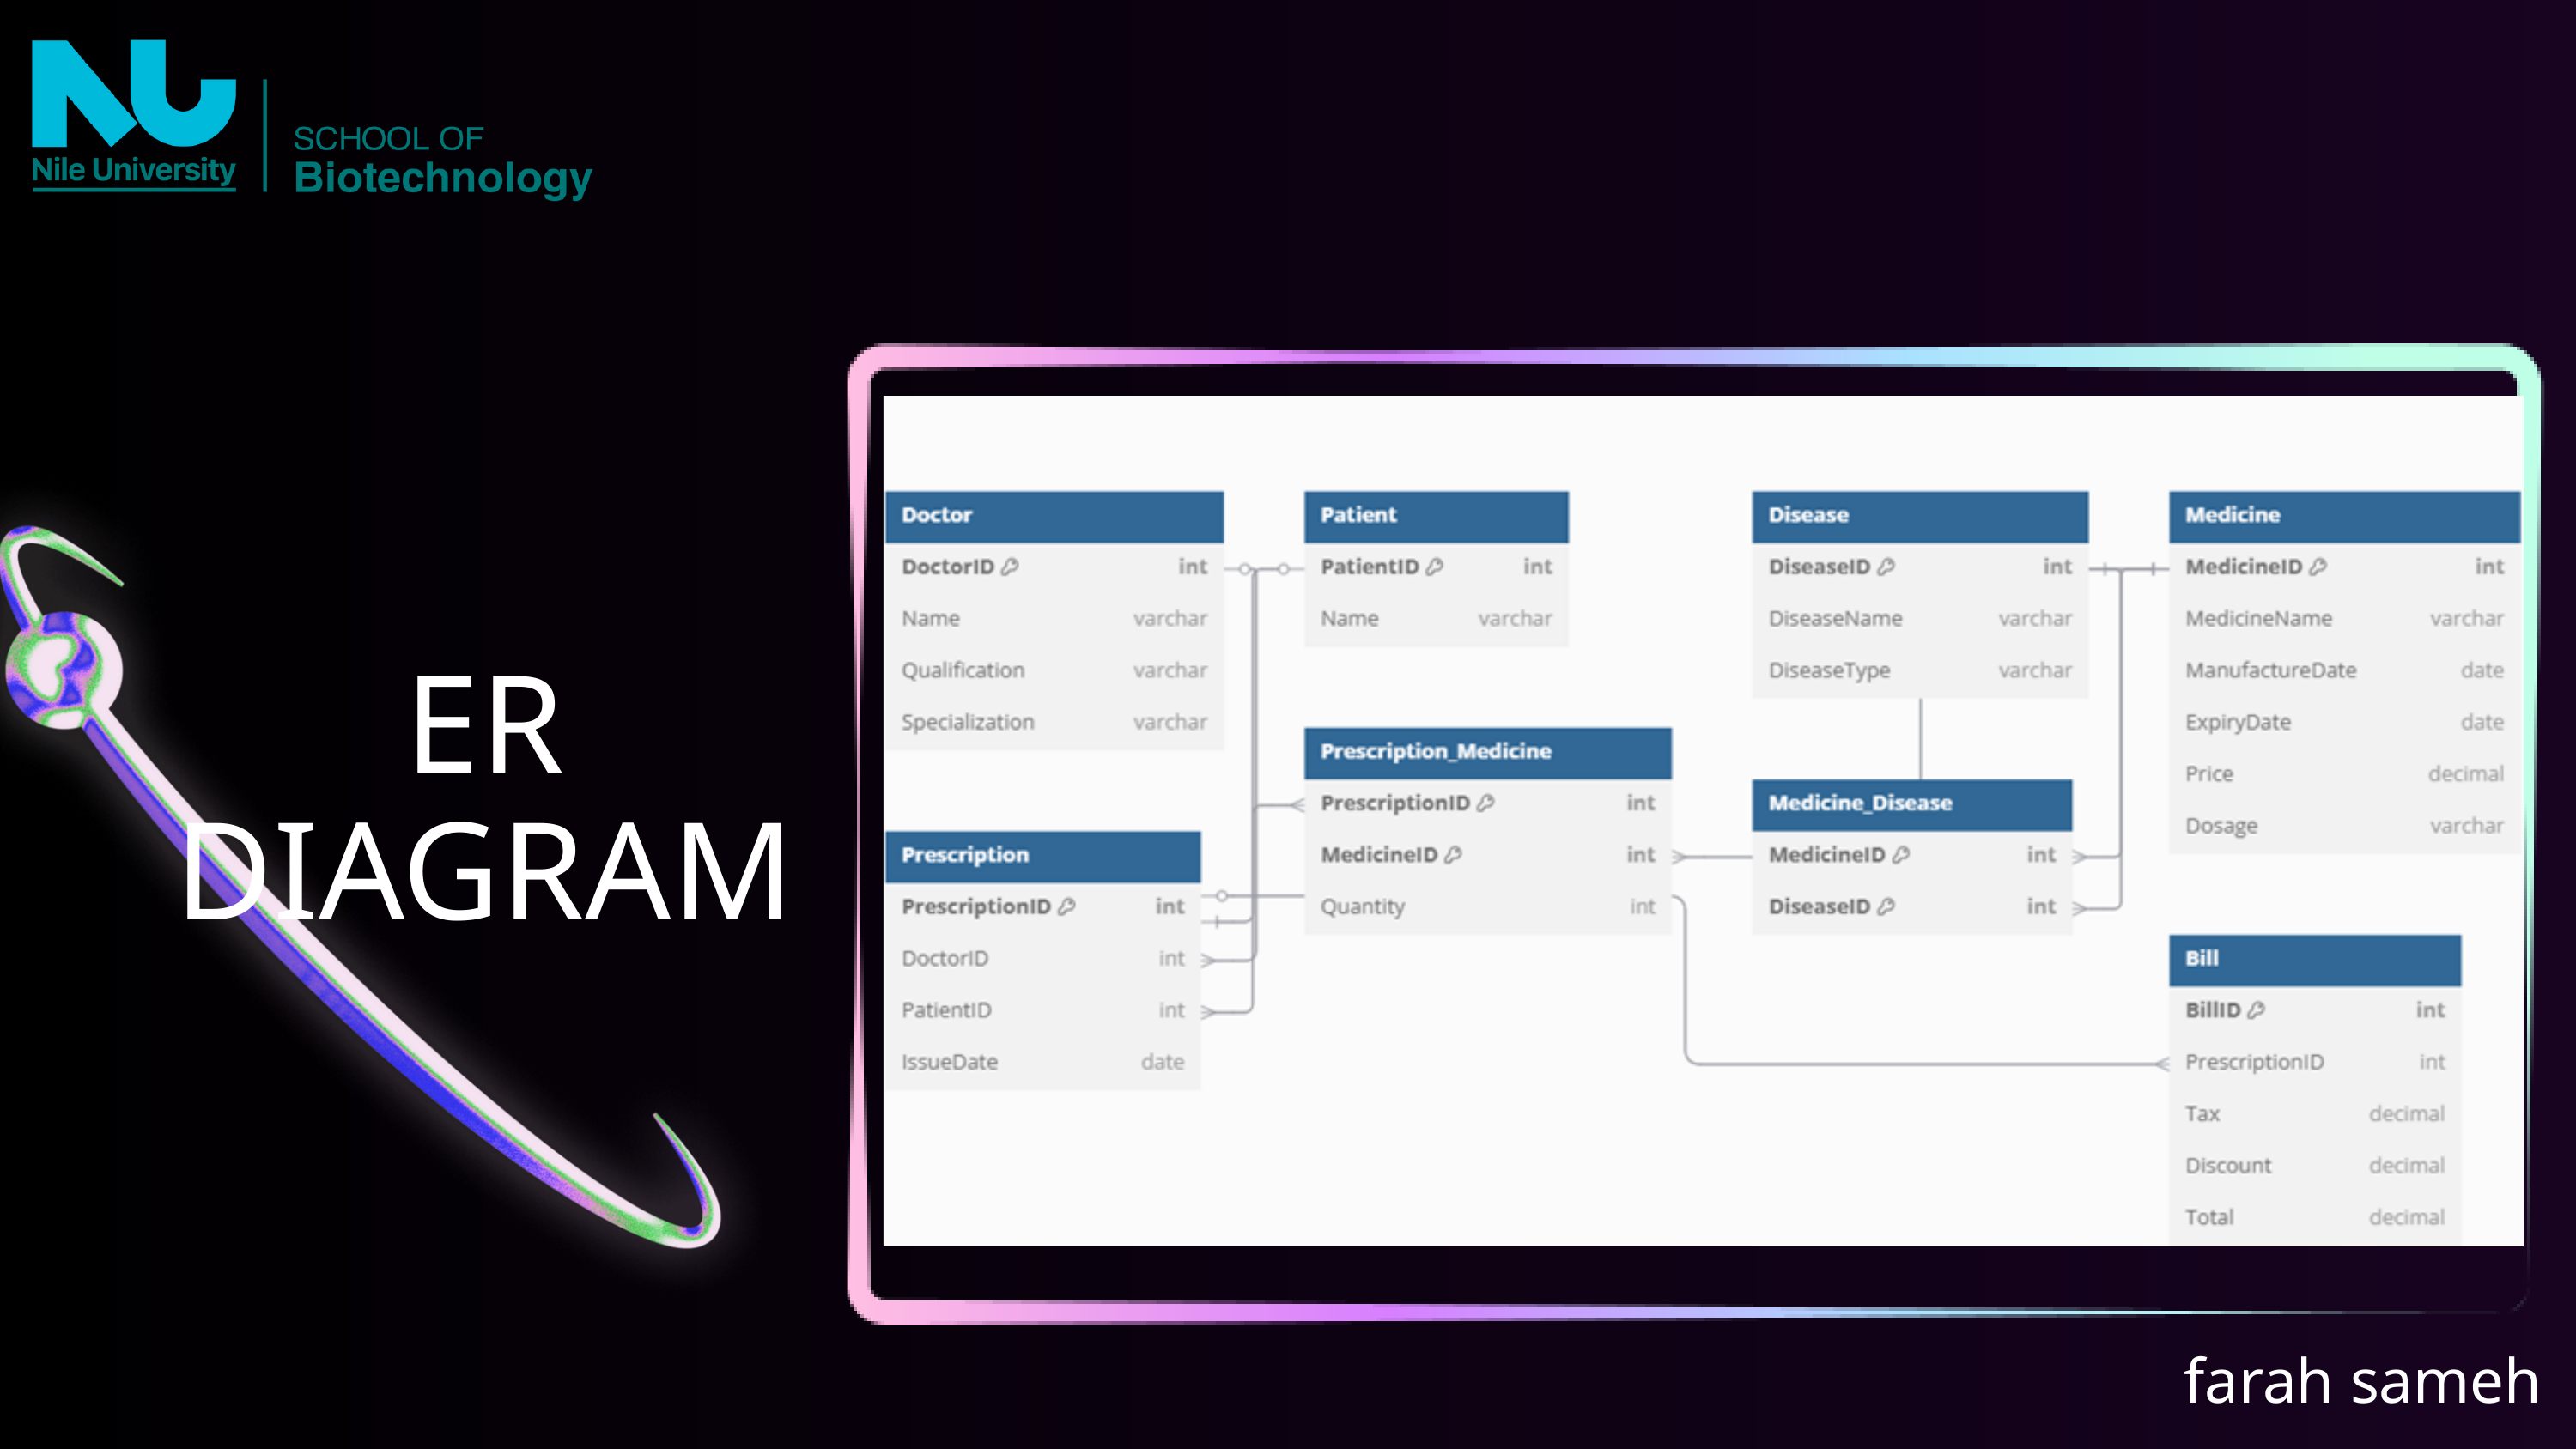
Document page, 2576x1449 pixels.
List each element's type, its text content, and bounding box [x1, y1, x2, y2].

text_box [0, 470, 777, 1304]
text_box [883, 396, 2524, 1246]
text_box [0, 0, 750, 237]
text_box ER DIAGRAM [86, 652, 884, 948]
text_box farah sameh [2183, 1330, 2544, 1416]
text_box [847, 343, 2545, 1325]
